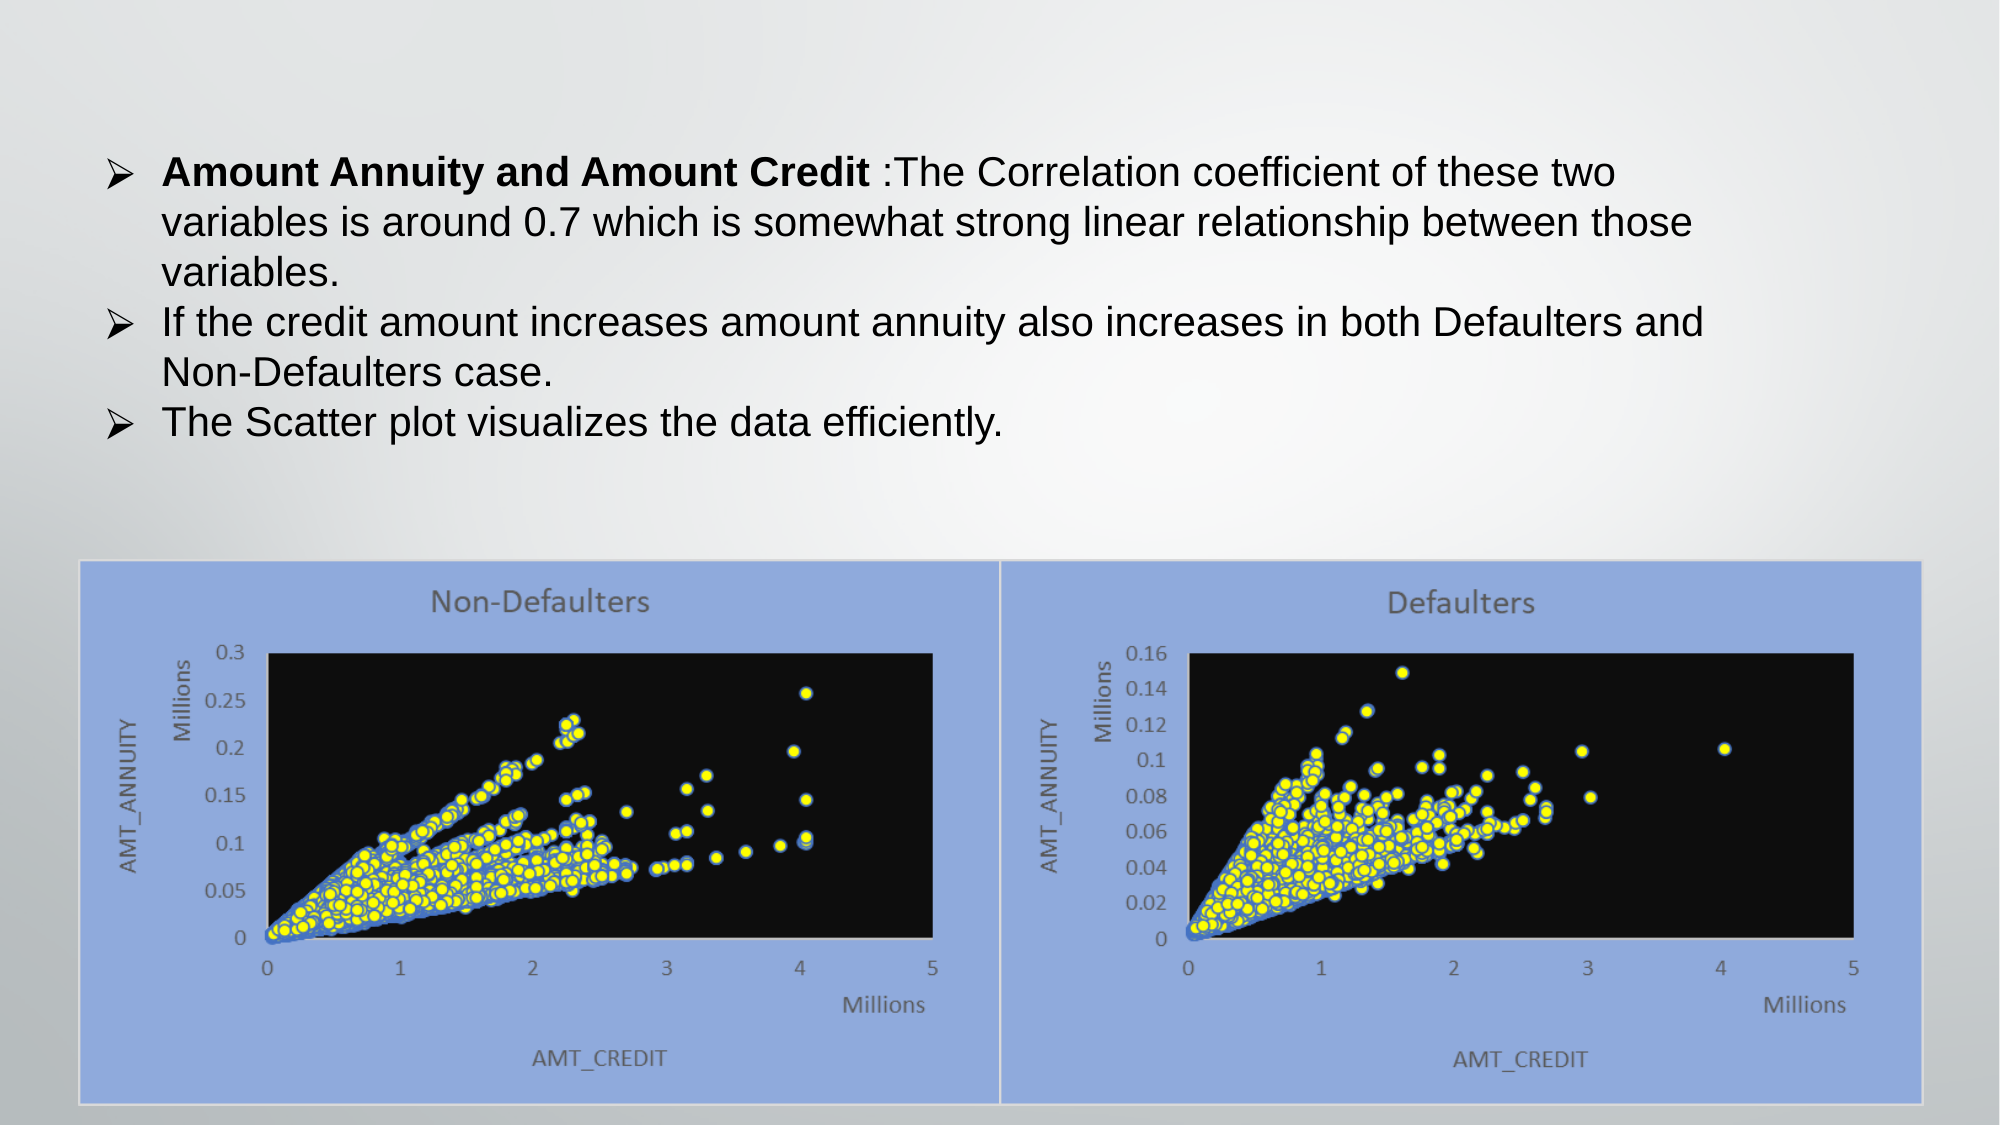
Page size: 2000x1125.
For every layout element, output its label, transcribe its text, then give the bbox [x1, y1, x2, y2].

picture [78, 559, 1924, 1107]
text_box Amount Annuity and Amount Credit :The Correlation coefficient of these two variables is around 0.7 which is somewhat strong linear relationship between those variables. If the credit amount increases amount annuity also increases in both Defaulters and Non-Defaulters case. The Scatter plot visualizes the data efficiently. [90, 137, 1803, 453]
